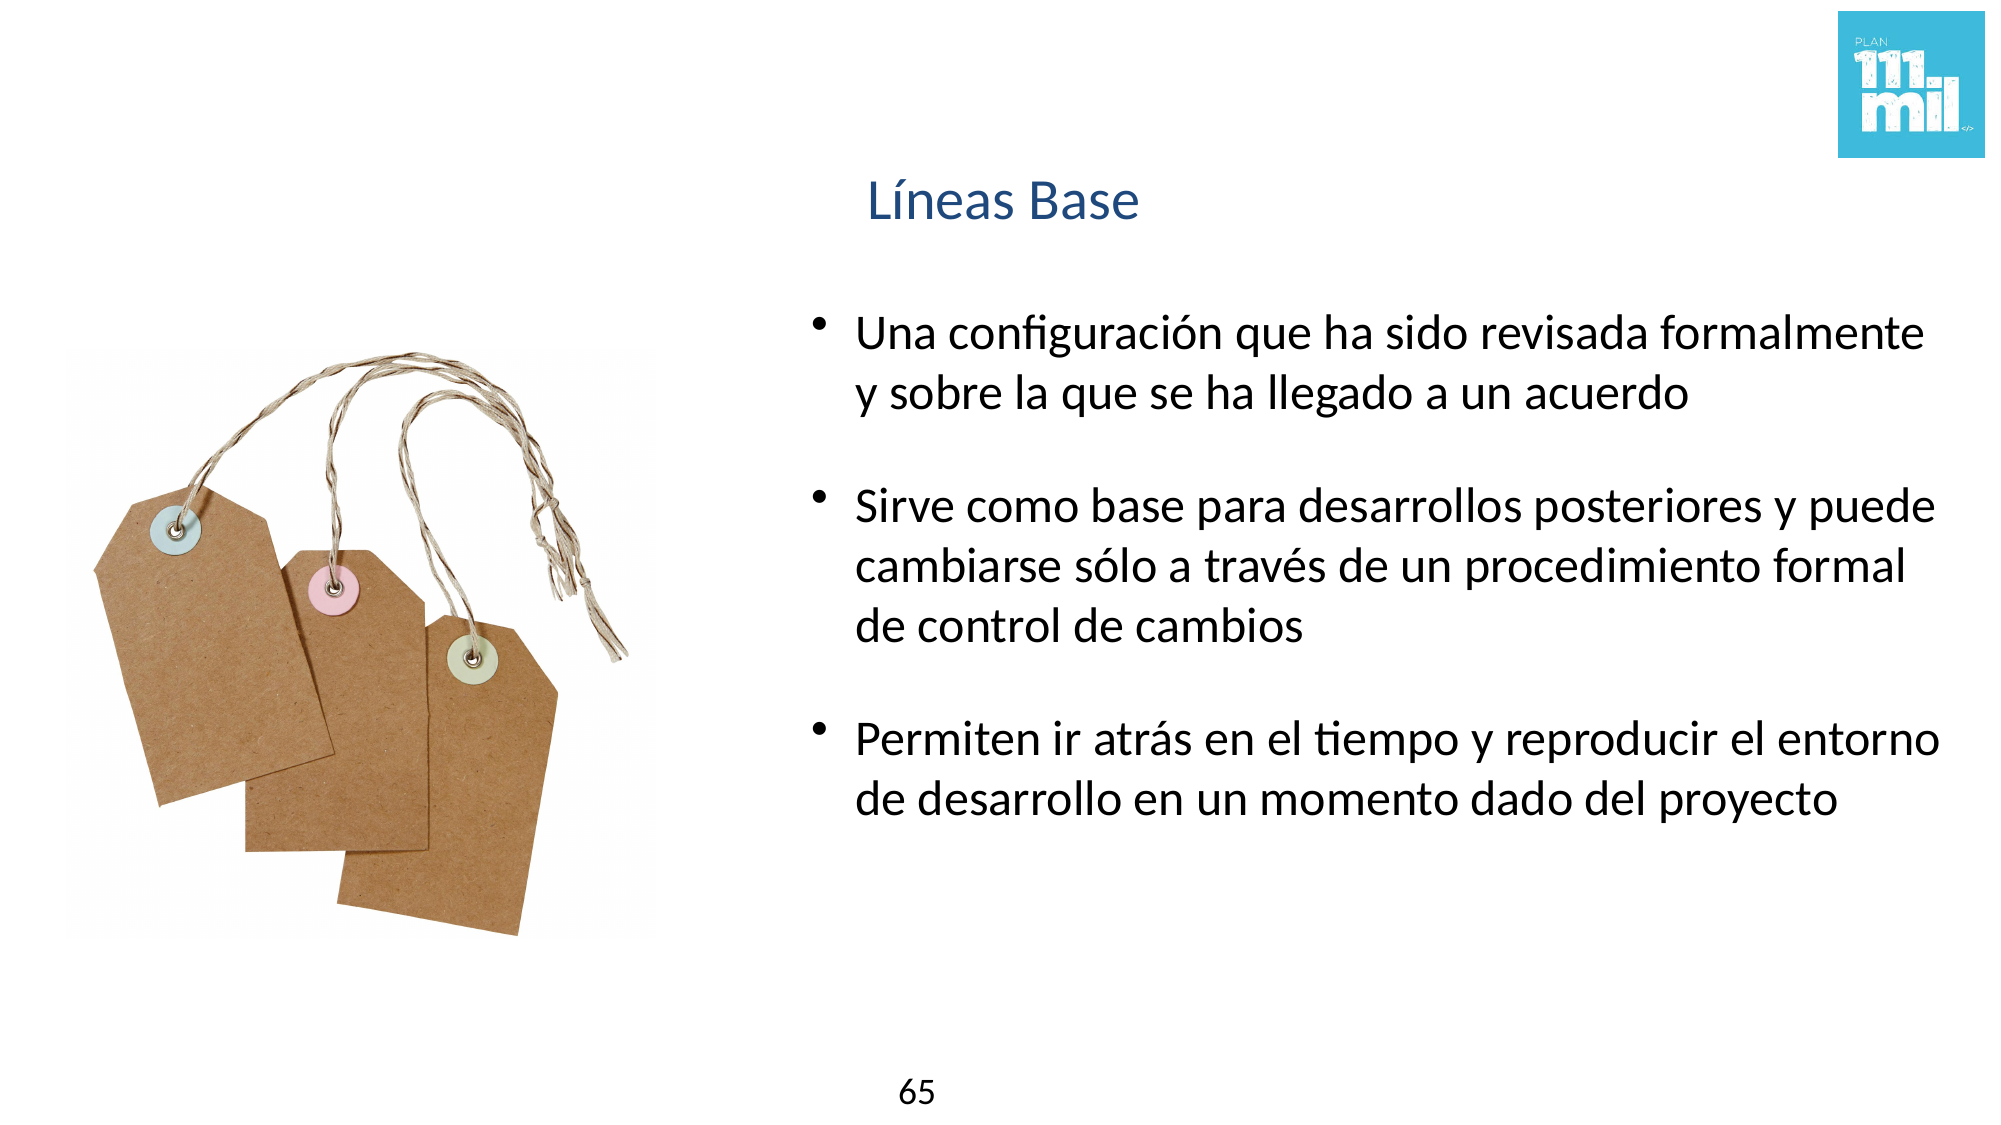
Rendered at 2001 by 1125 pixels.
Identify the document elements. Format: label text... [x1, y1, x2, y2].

list Una configuración que ha sido revisada formalmente y sobre la que se ha llegado a un acuerdo Sirve como base para desarrollos posteriores y puede cambiarse sólo a través de un procedimiento formal de control de cambios Permiten ir atrás en el tiempo y reproducir el entorno de desarrollo en un momento dado del proyecto [811, 299, 1957, 1025]
picture [66, 349, 656, 939]
title Líneas Base [19, 160, 1988, 232]
picture [1838, 11, 1985, 158]
